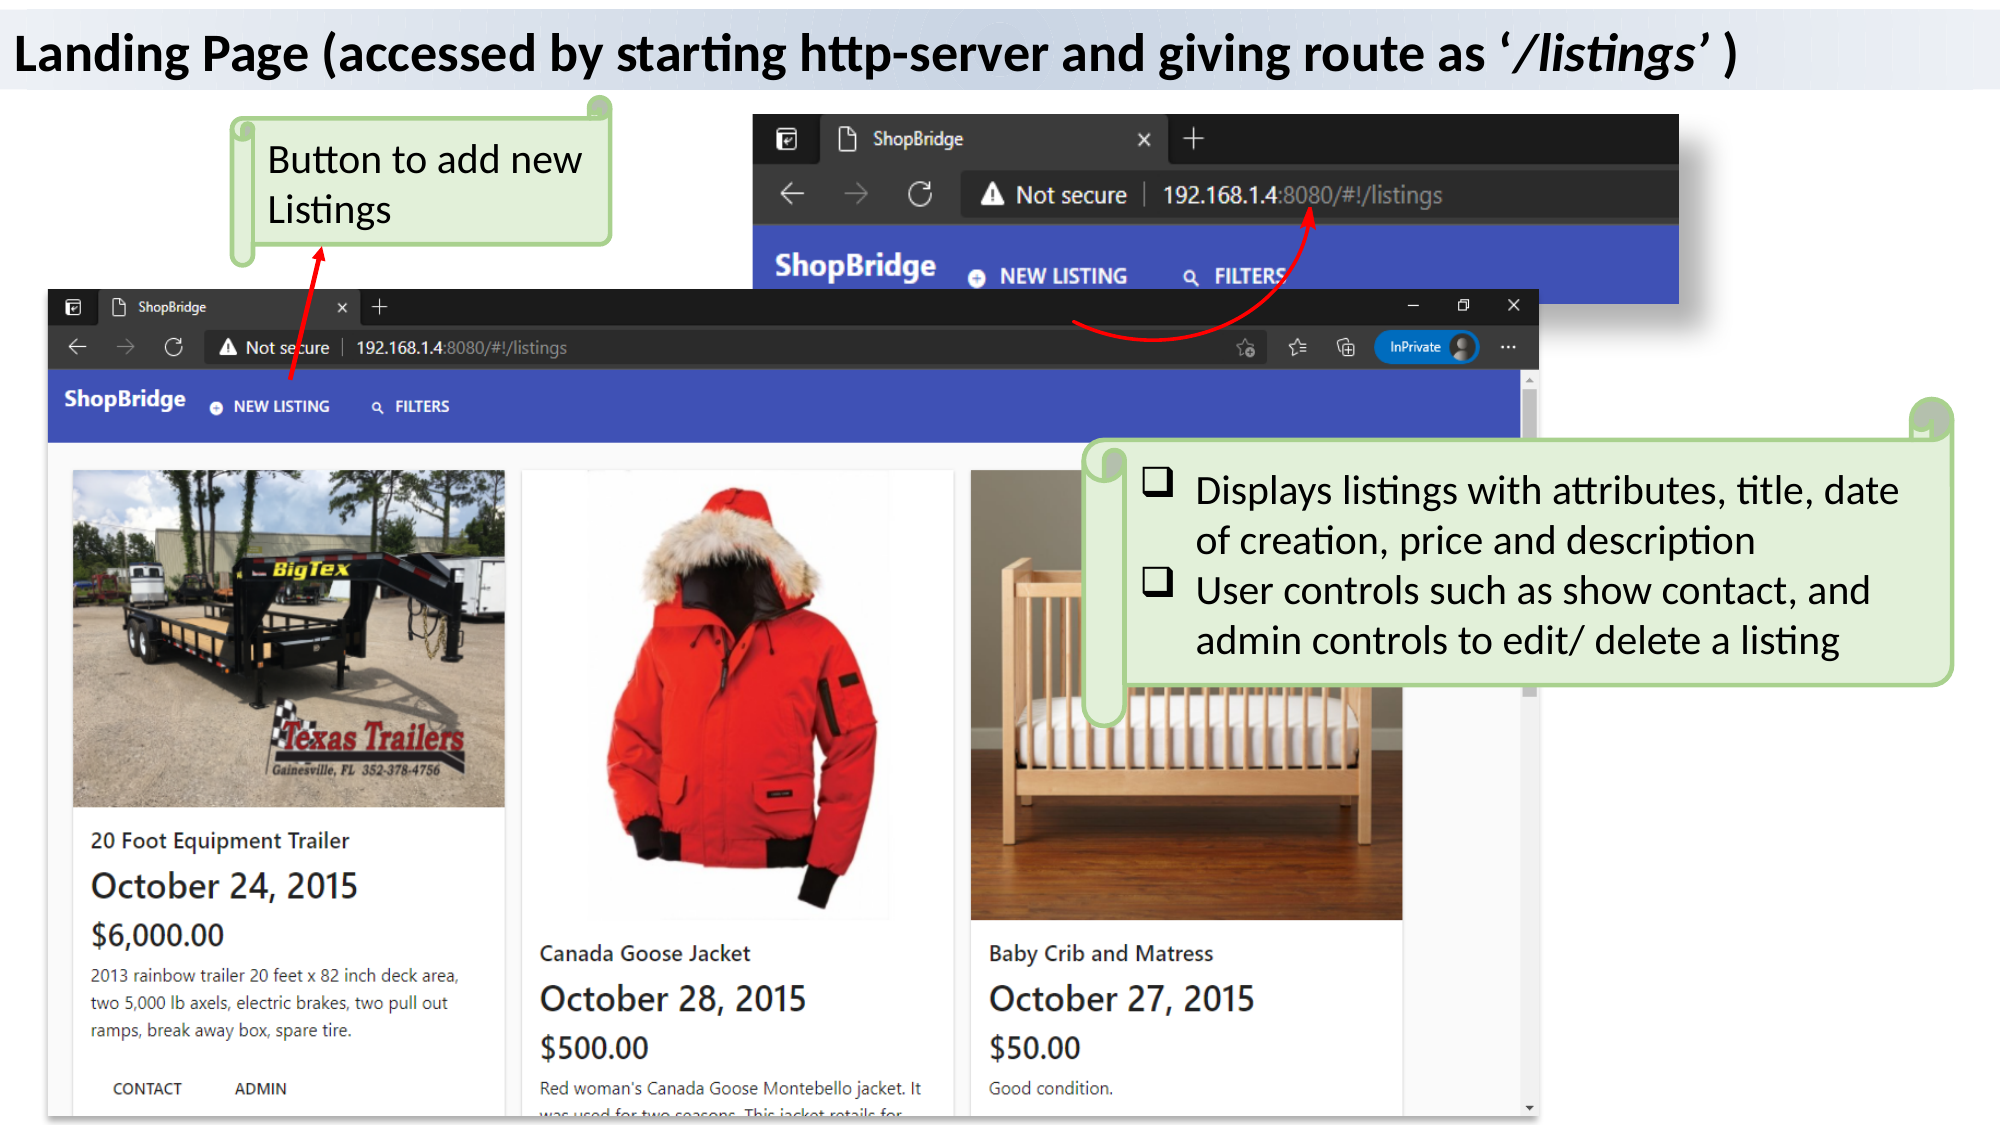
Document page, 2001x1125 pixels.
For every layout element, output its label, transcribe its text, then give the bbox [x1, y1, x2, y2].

text_box Displays listings with attributes, title, date of creation, price and description User controls such as show contact, and admin controls to edit/ delete a listing [1539, 397, 1954, 687]
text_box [1064, 207, 1324, 361]
picture [47, 114, 1680, 1116]
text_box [290, 246, 322, 380]
text_box Landing Page (accessed by starting http-server and giving route as ‘/listings’ ) [0, 9, 2000, 90]
text_box Button to add new Listings [230, 96, 612, 267]
